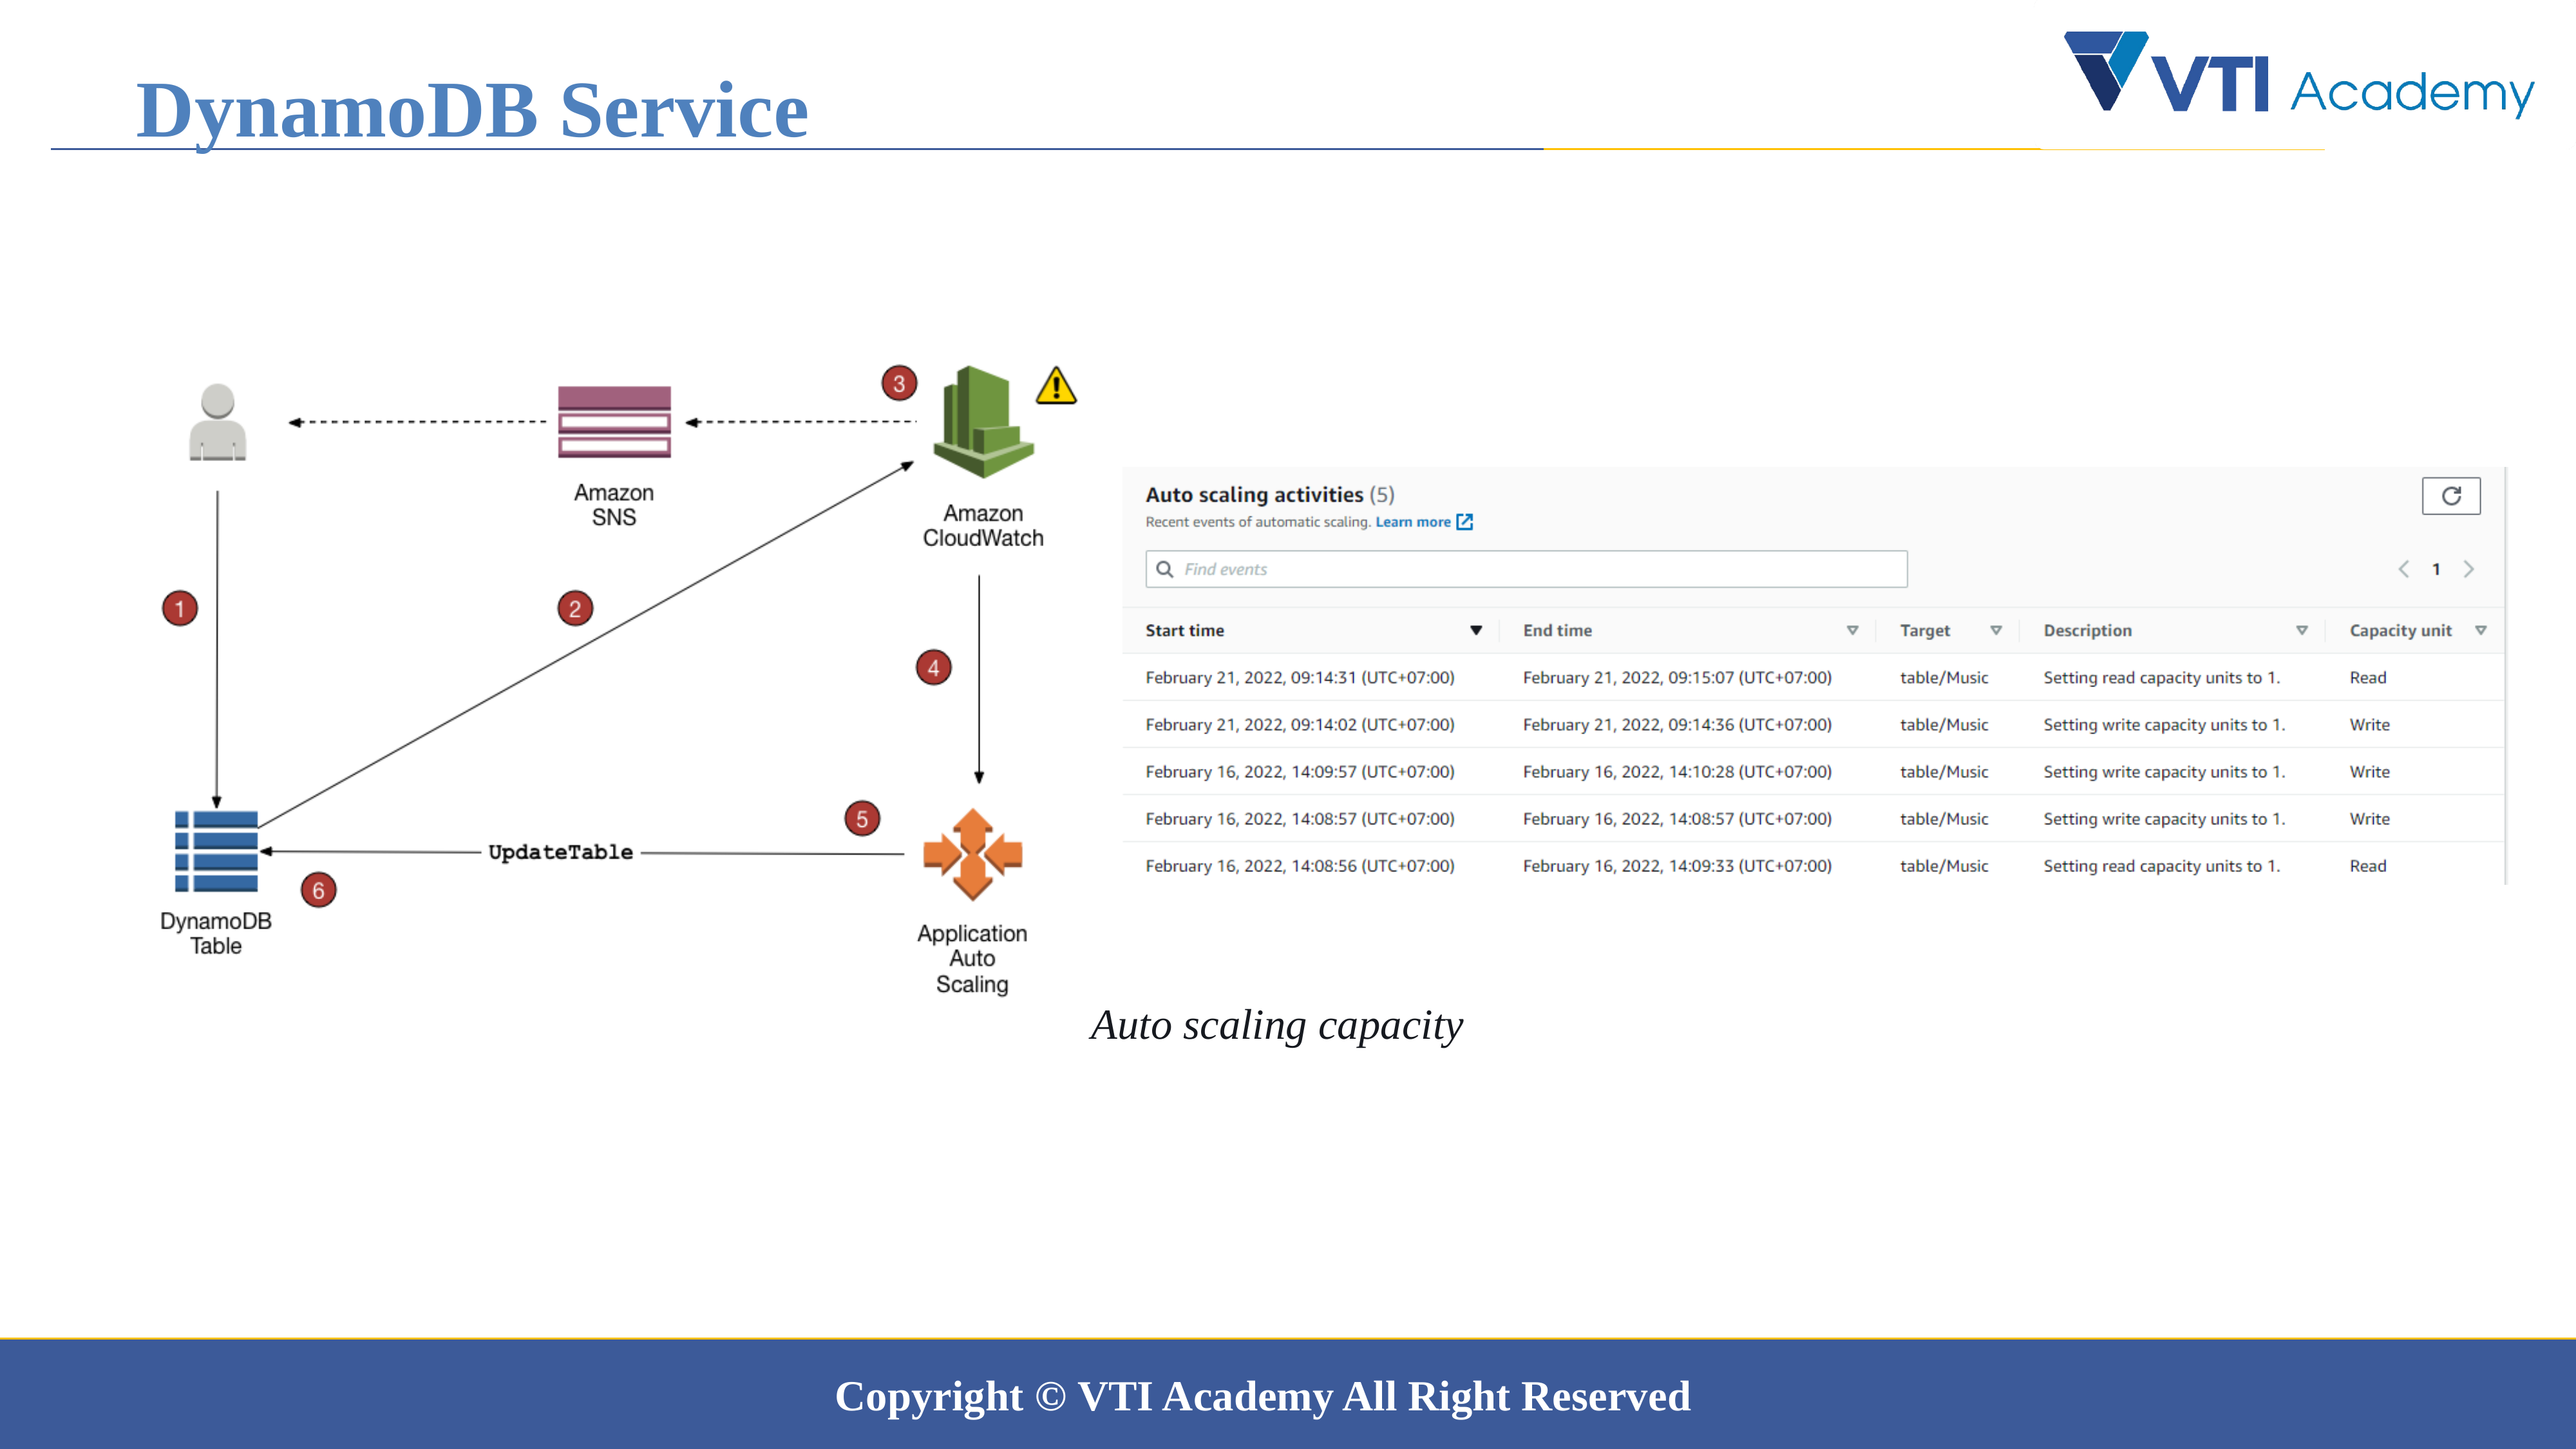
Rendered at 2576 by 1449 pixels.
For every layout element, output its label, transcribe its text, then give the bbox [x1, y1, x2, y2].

text_box DynamoDB Service [126, 60, 1081, 149]
text_box Auto scaling capacity [1080, 991, 1476, 1053]
picture [2034, 0, 2576, 149]
picture [126, 329, 2508, 1023]
